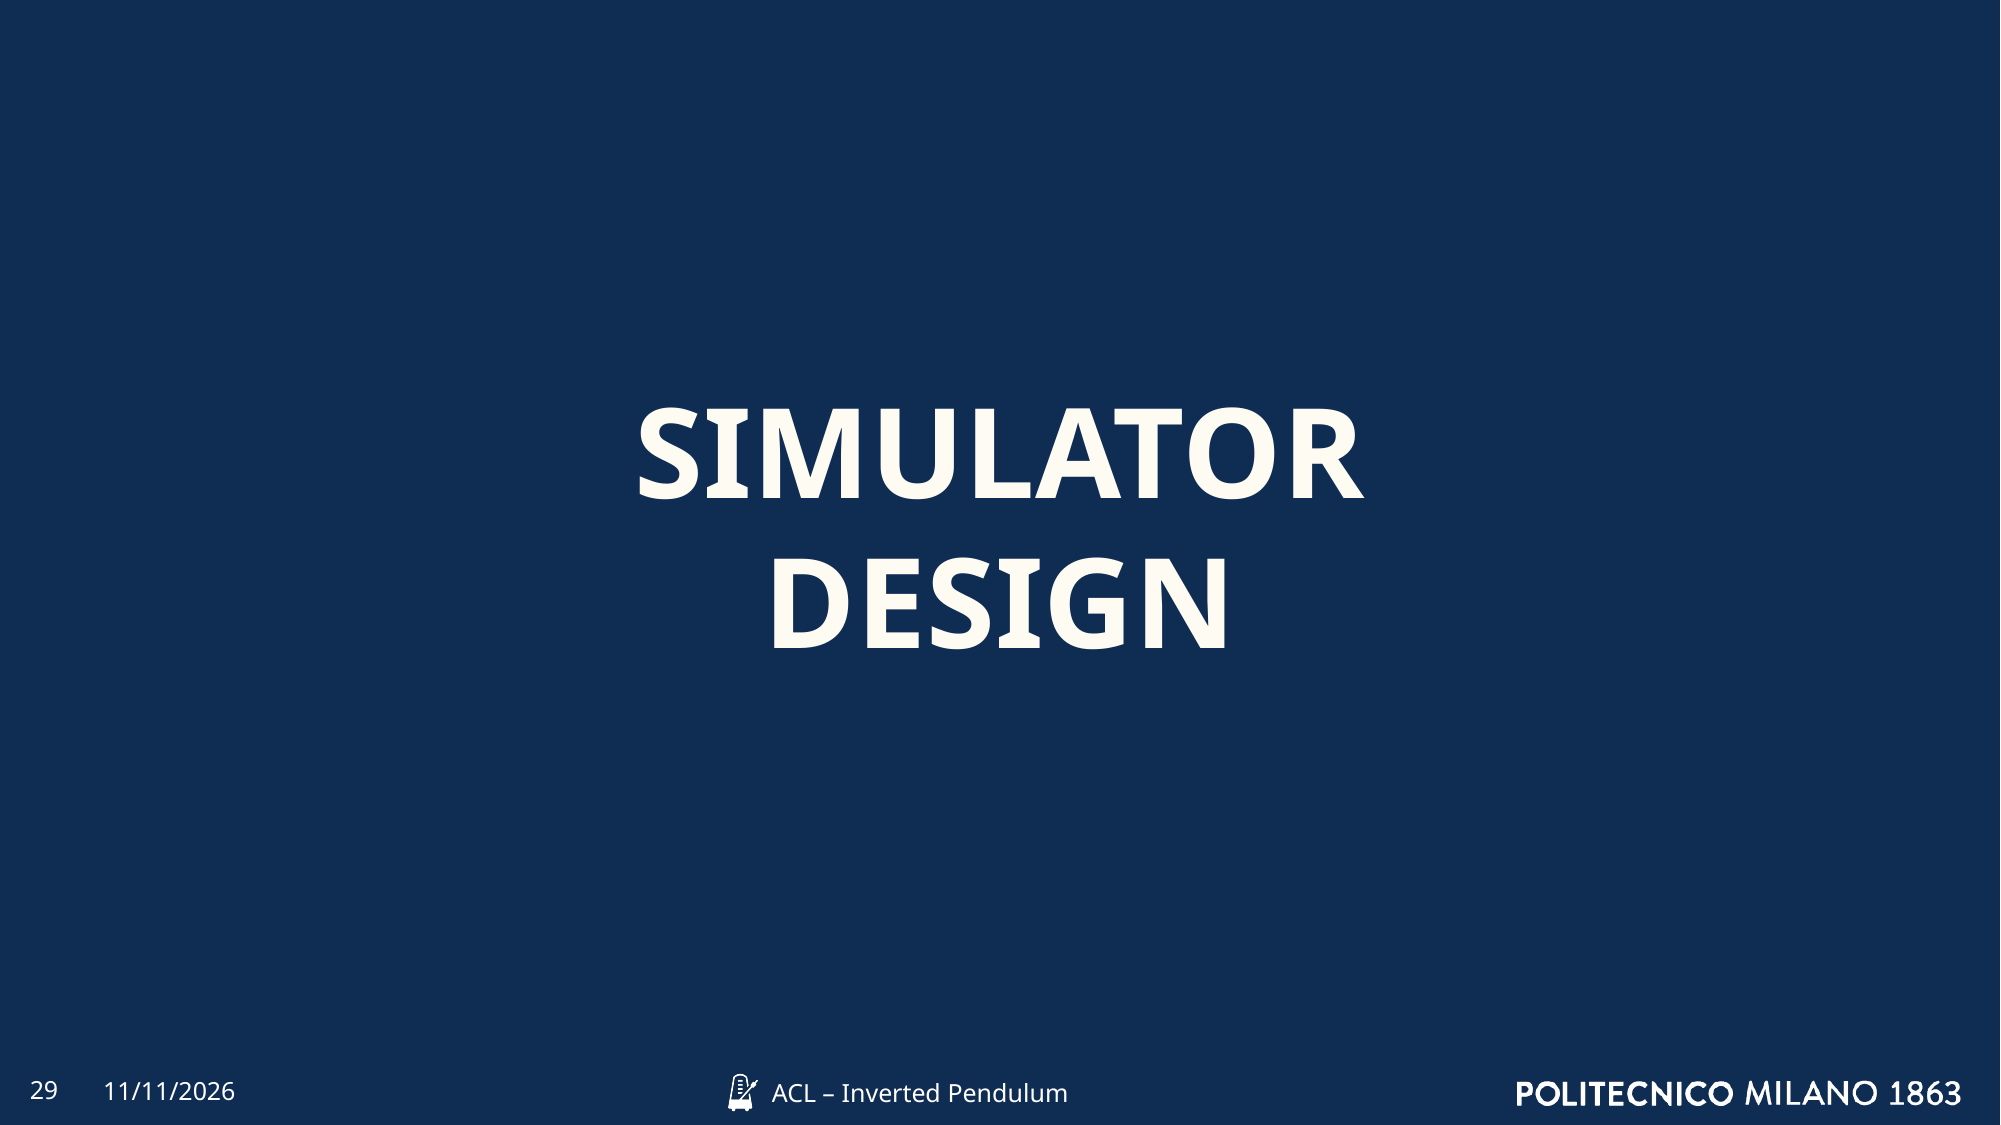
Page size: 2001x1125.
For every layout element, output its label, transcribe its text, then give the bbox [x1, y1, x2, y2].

footer ACL – Inverted Pendulum [582, 1069, 1258, 1117]
text_box SIMULATOR DESIGN [301, 366, 1699, 681]
slide_number 29 [12, 1067, 76, 1115]
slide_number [88, 1069, 262, 1117]
picture [1510, 1068, 1967, 1117]
